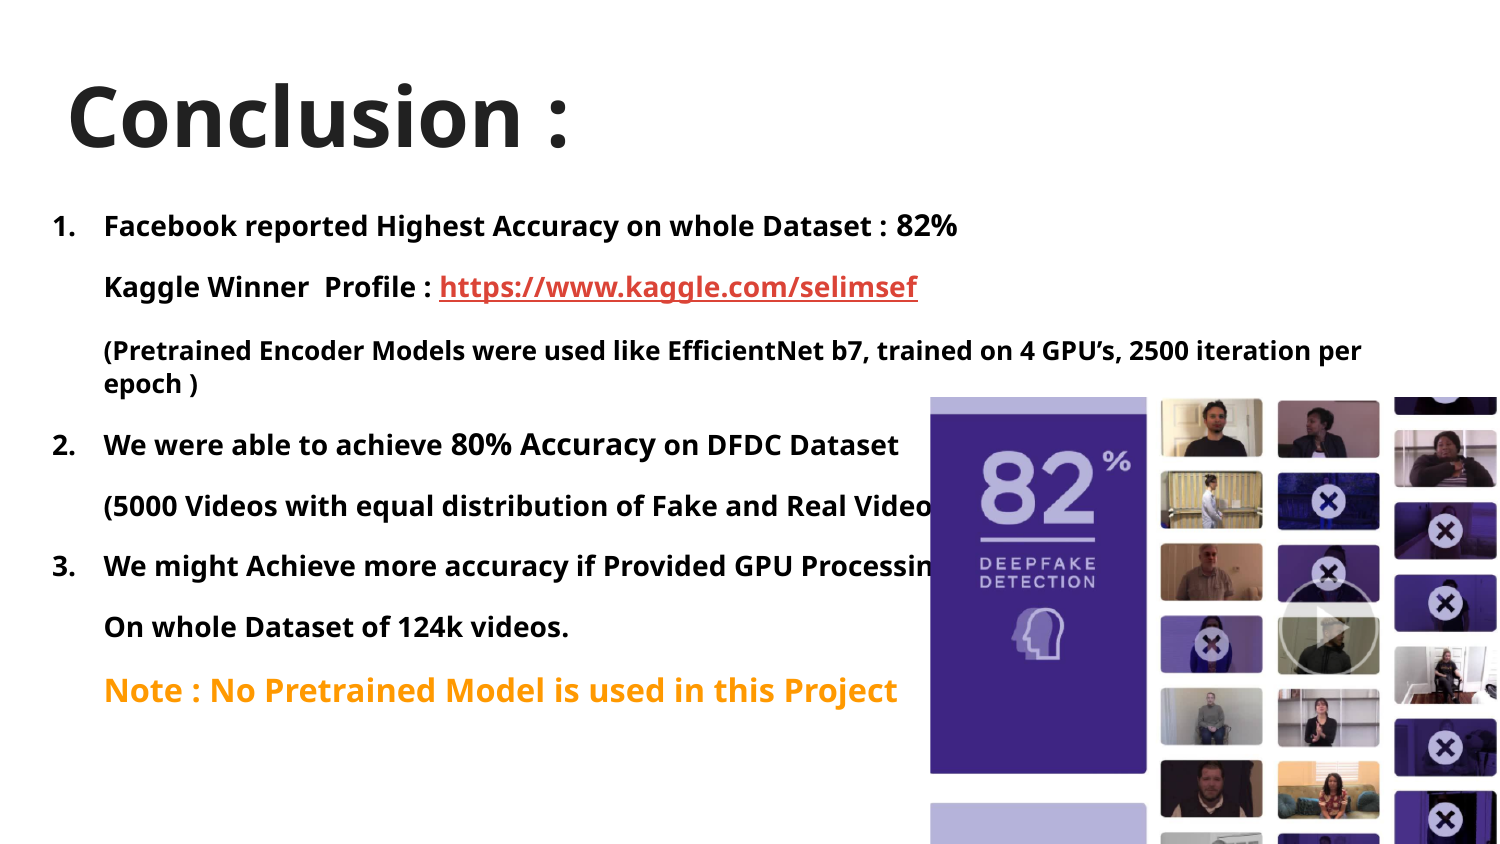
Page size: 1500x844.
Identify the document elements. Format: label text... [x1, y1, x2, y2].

title Conclusion : [51, 48, 1449, 180]
picture [930, 397, 1500, 844]
list Facebook reported Highest Accuracy on whole Dataset : 82% Kaggle Winner Profile : https://www.kaggle.com/selimsef (Pretrained Encoder Models were used like EfficientNet b7, trained on 4 GPU’s, 2500 iteration per epoch ) We were able to achieve 80% Accuracy on DFDC Dataset (5000 Videos with equal distribution of Fake and Real Videos) We might Achieve more accuracy if Provided GPU Processing On whole Dataset of 124k videos. Note : No Pretrained Model is used in this Project [13, 189, 1412, 433]
